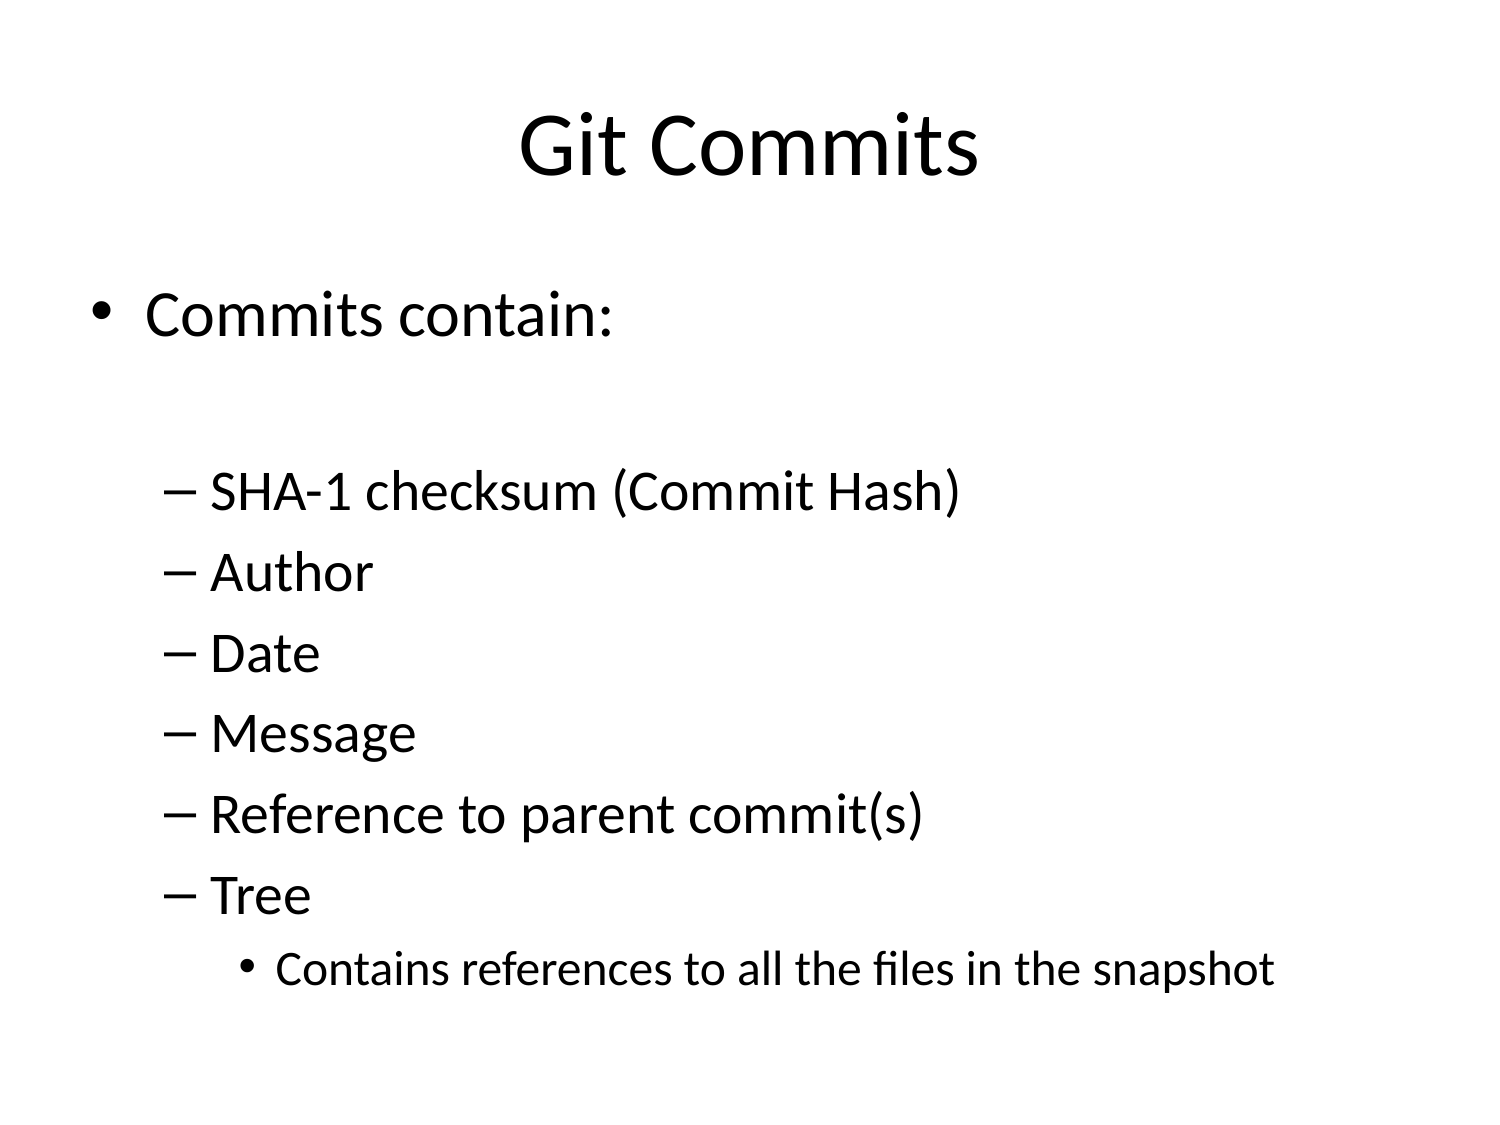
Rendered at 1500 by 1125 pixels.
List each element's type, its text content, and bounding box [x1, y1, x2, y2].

list Commits contain: SHA-1 checksum (Commit Hash) Author Date Message Reference to parent commit(s) Tree Contains references to all the files in the snapshot [75, 262, 1425, 1005]
title Git Commits [75, 45, 1425, 233]
